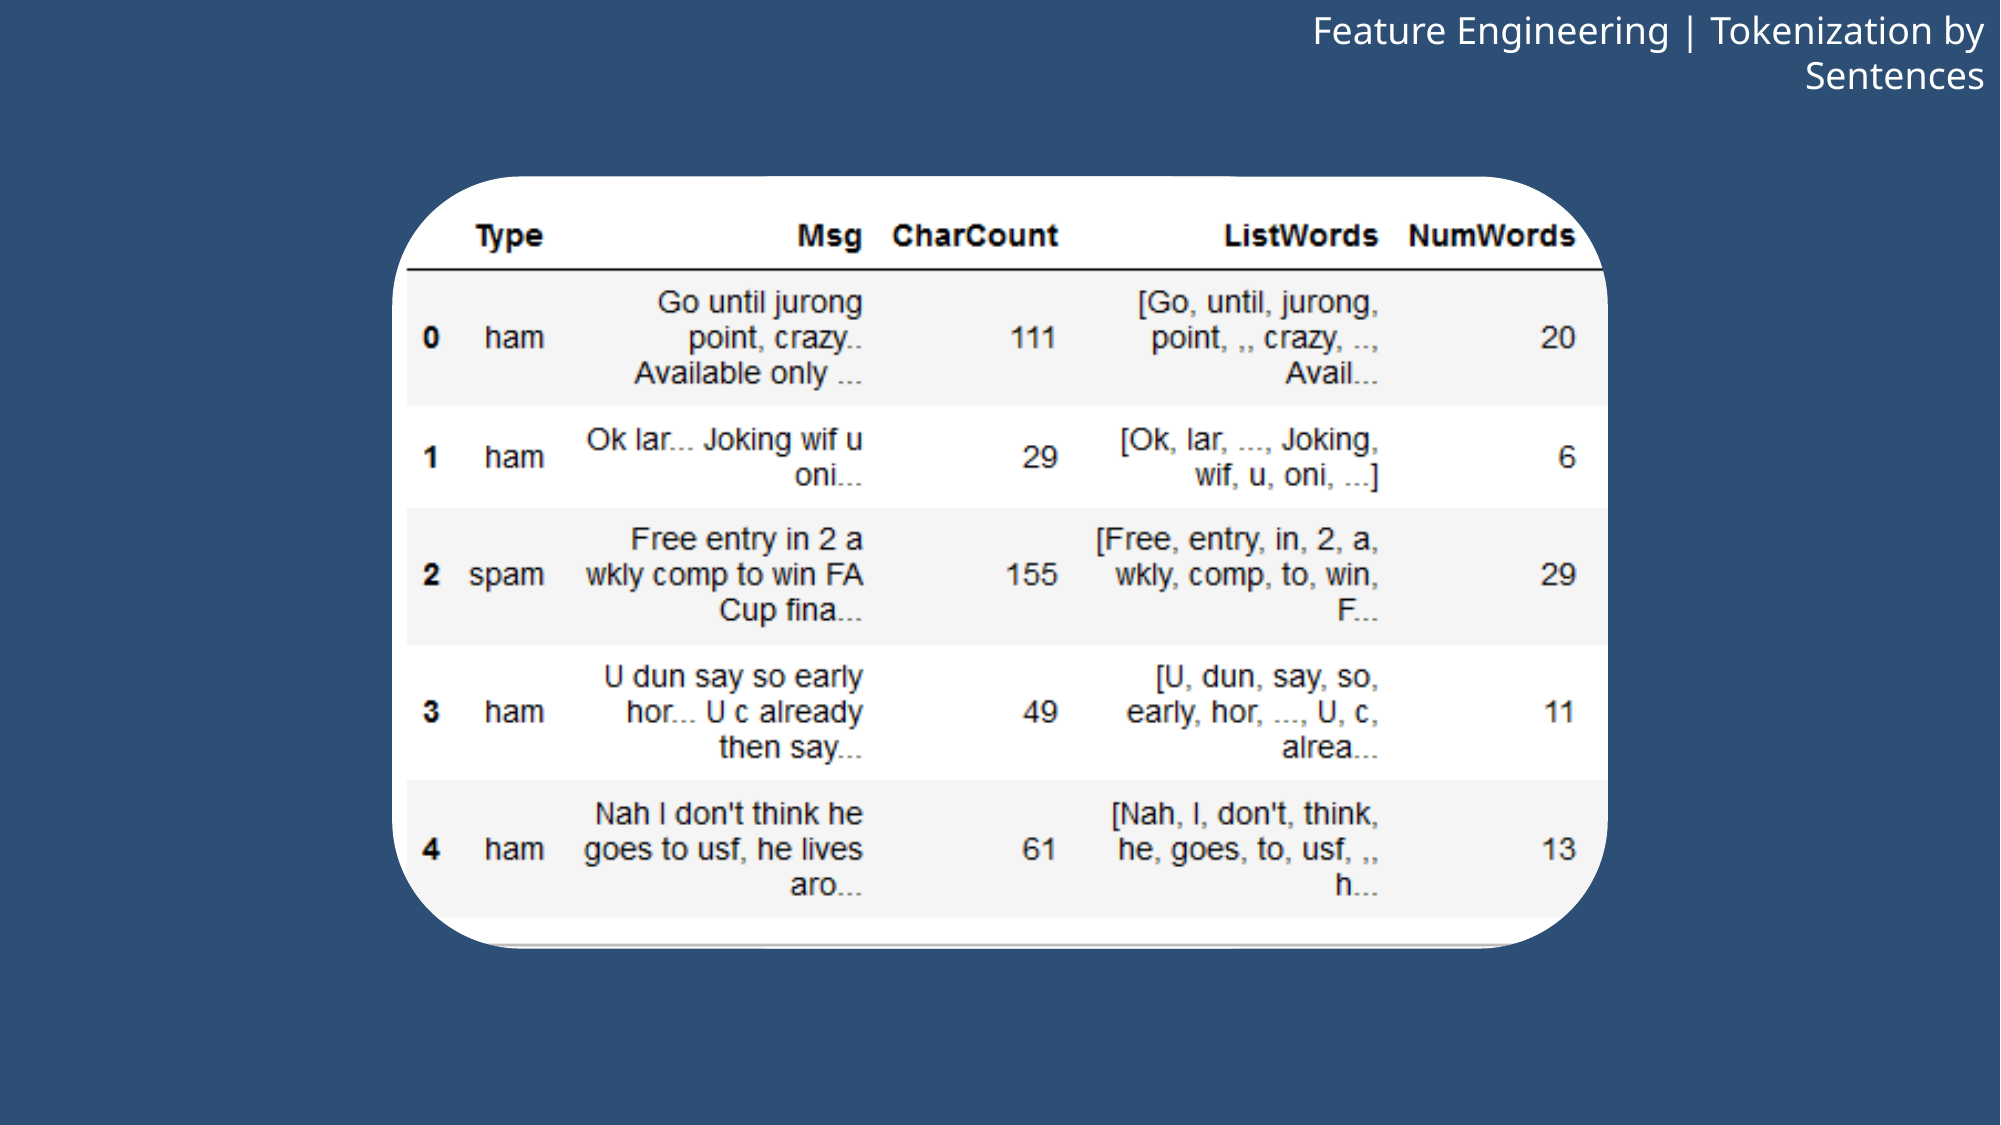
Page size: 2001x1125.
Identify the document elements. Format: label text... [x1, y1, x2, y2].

picture [392, 176, 1608, 949]
text_box Feature Engineering | Tokenization by Sentences [1143, 0, 2000, 105]
